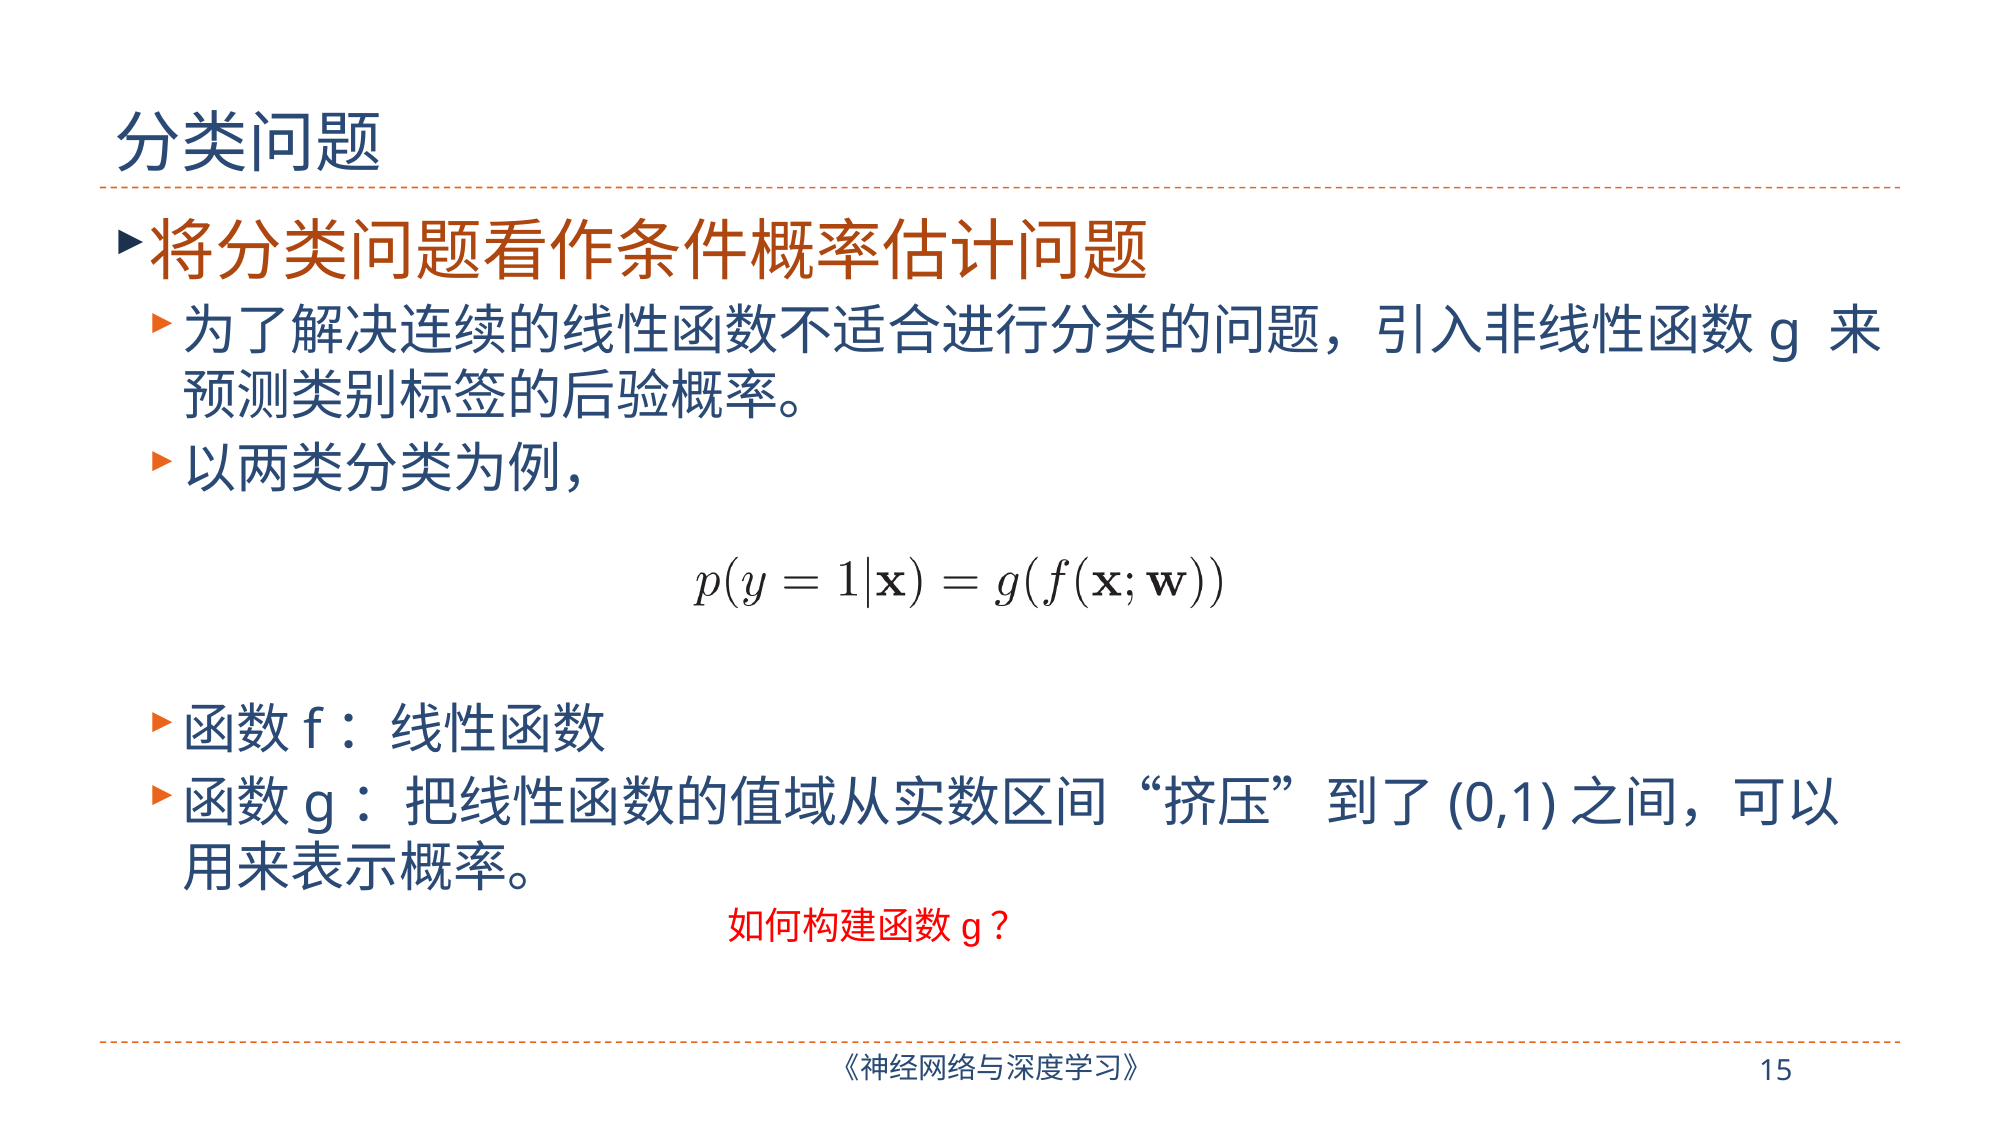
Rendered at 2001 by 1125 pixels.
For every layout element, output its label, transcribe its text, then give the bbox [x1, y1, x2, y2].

title 分类问题 [99, 24, 1900, 188]
picture [687, 549, 1224, 619]
text_box 如何构建函数g？ [712, 894, 1413, 955]
